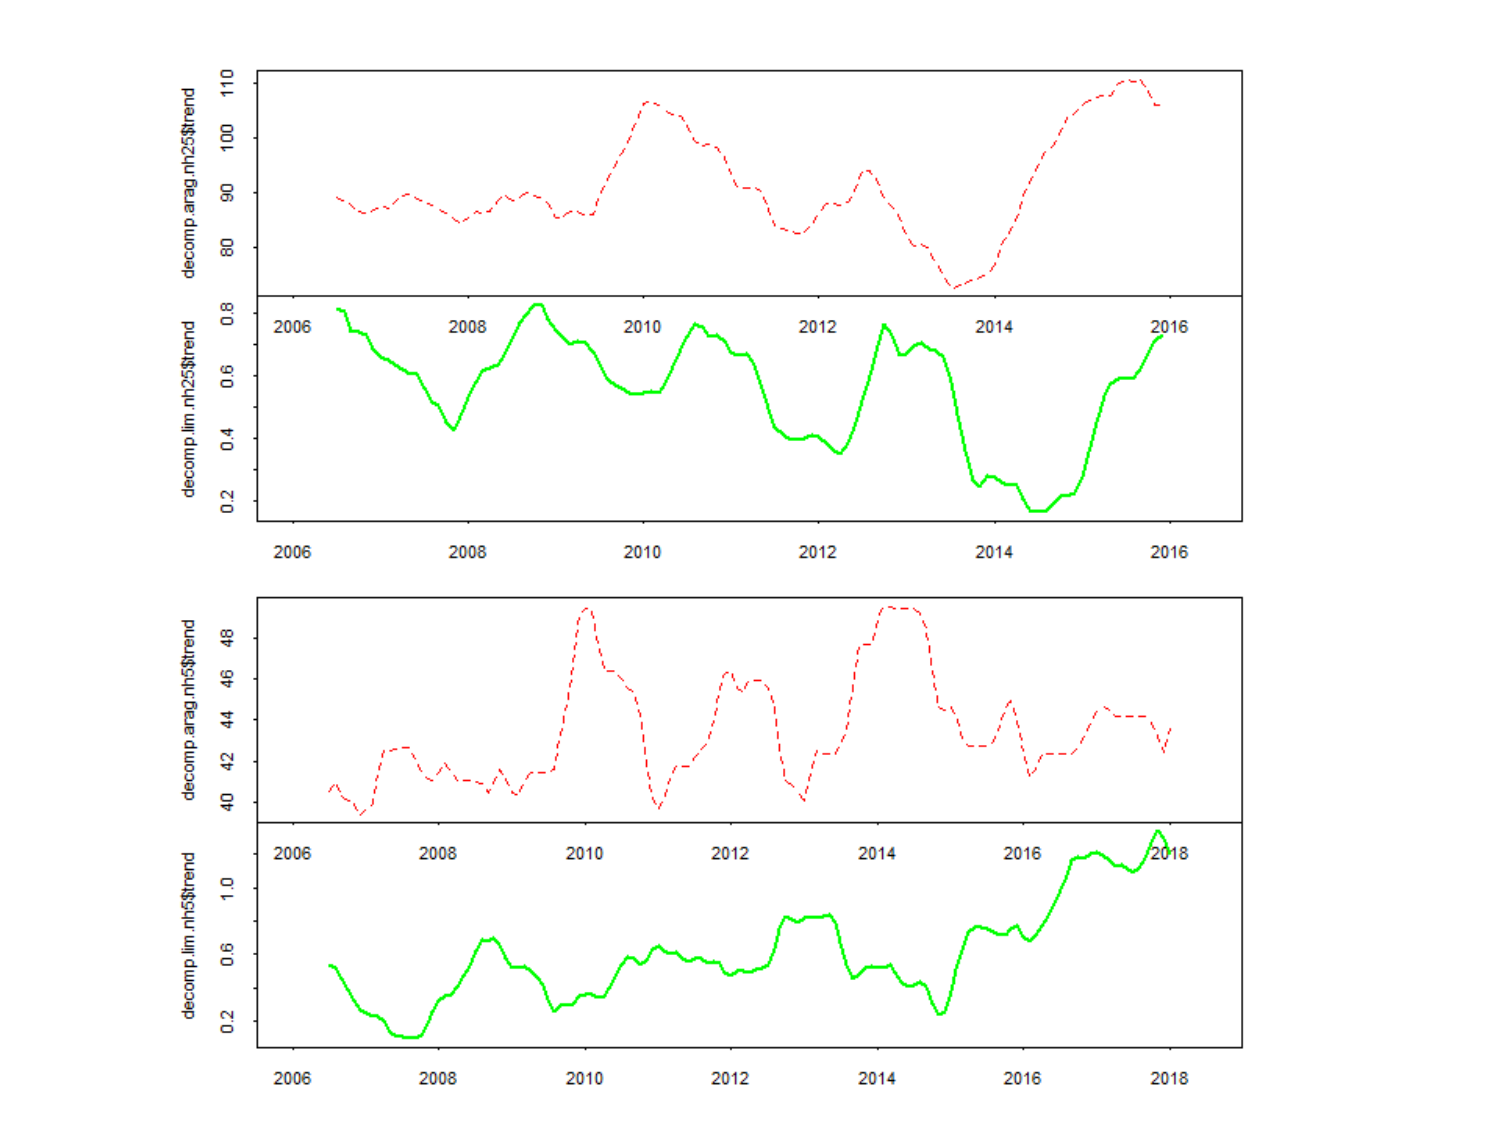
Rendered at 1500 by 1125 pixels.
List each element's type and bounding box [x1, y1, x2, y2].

picture [138, 0, 1362, 1125]
